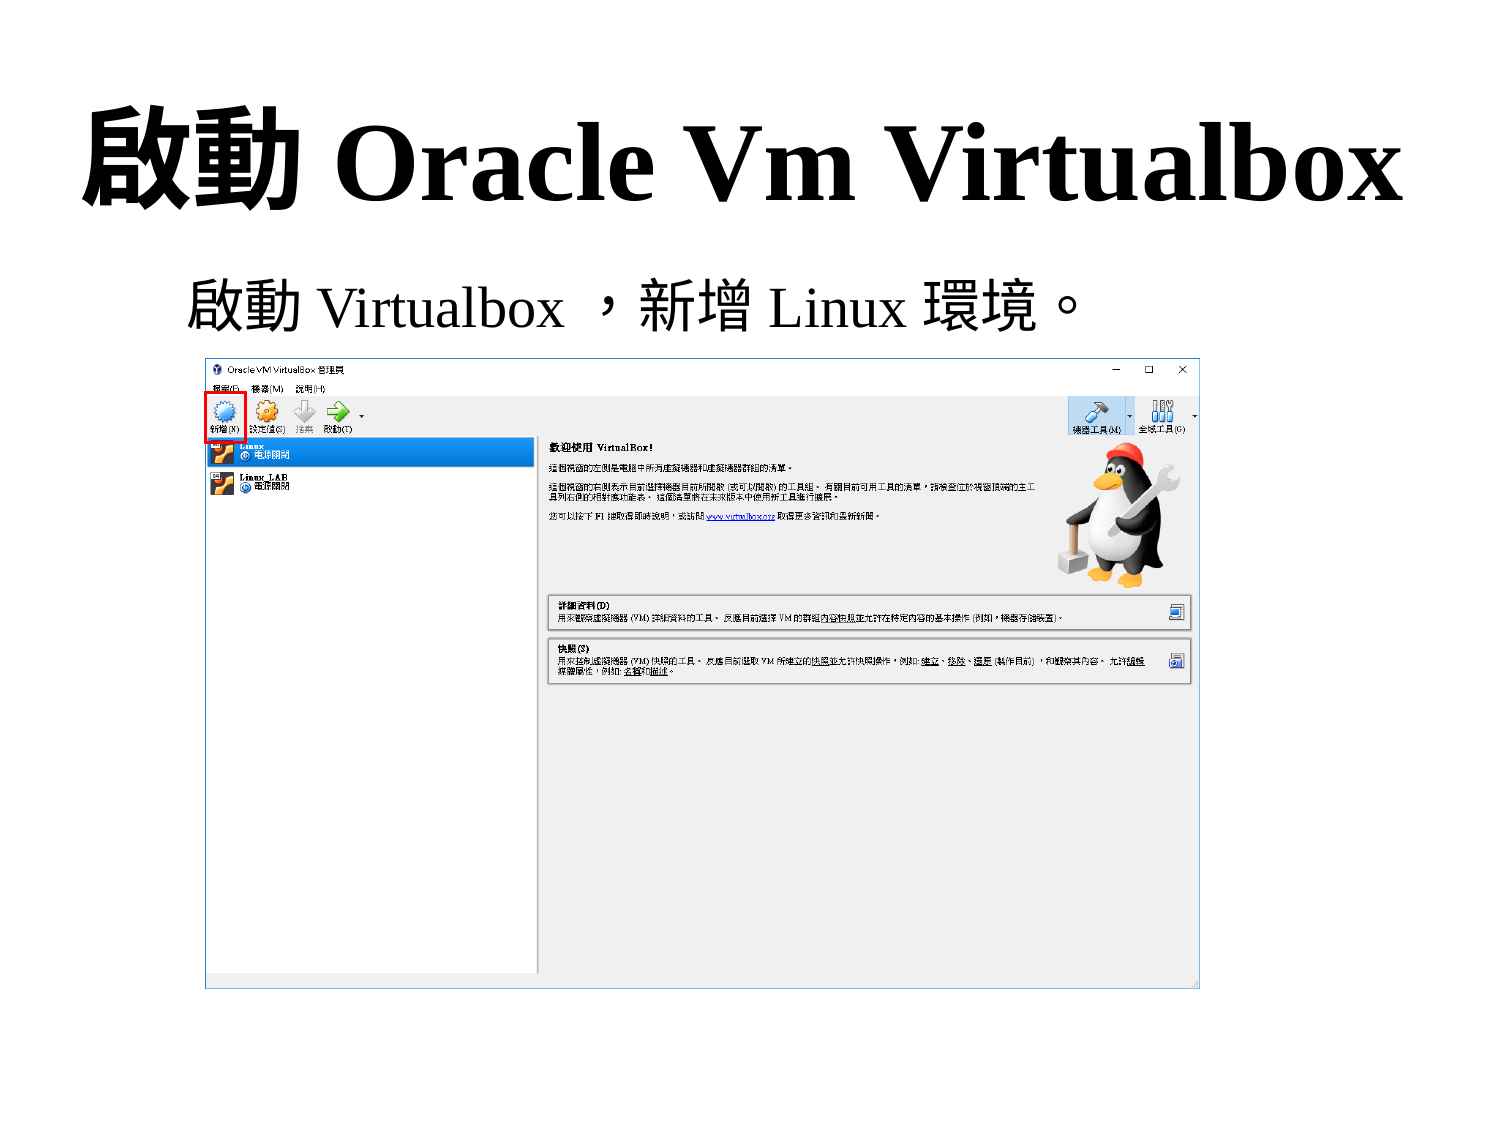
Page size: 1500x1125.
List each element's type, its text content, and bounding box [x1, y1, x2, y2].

text_box 啟動Oracle Vm Virtualbox [65, 80, 1448, 231]
picture [205, 358, 1200, 989]
text_box 啟動Virtualbox，新增Linux環境。 [171, 261, 1125, 346]
